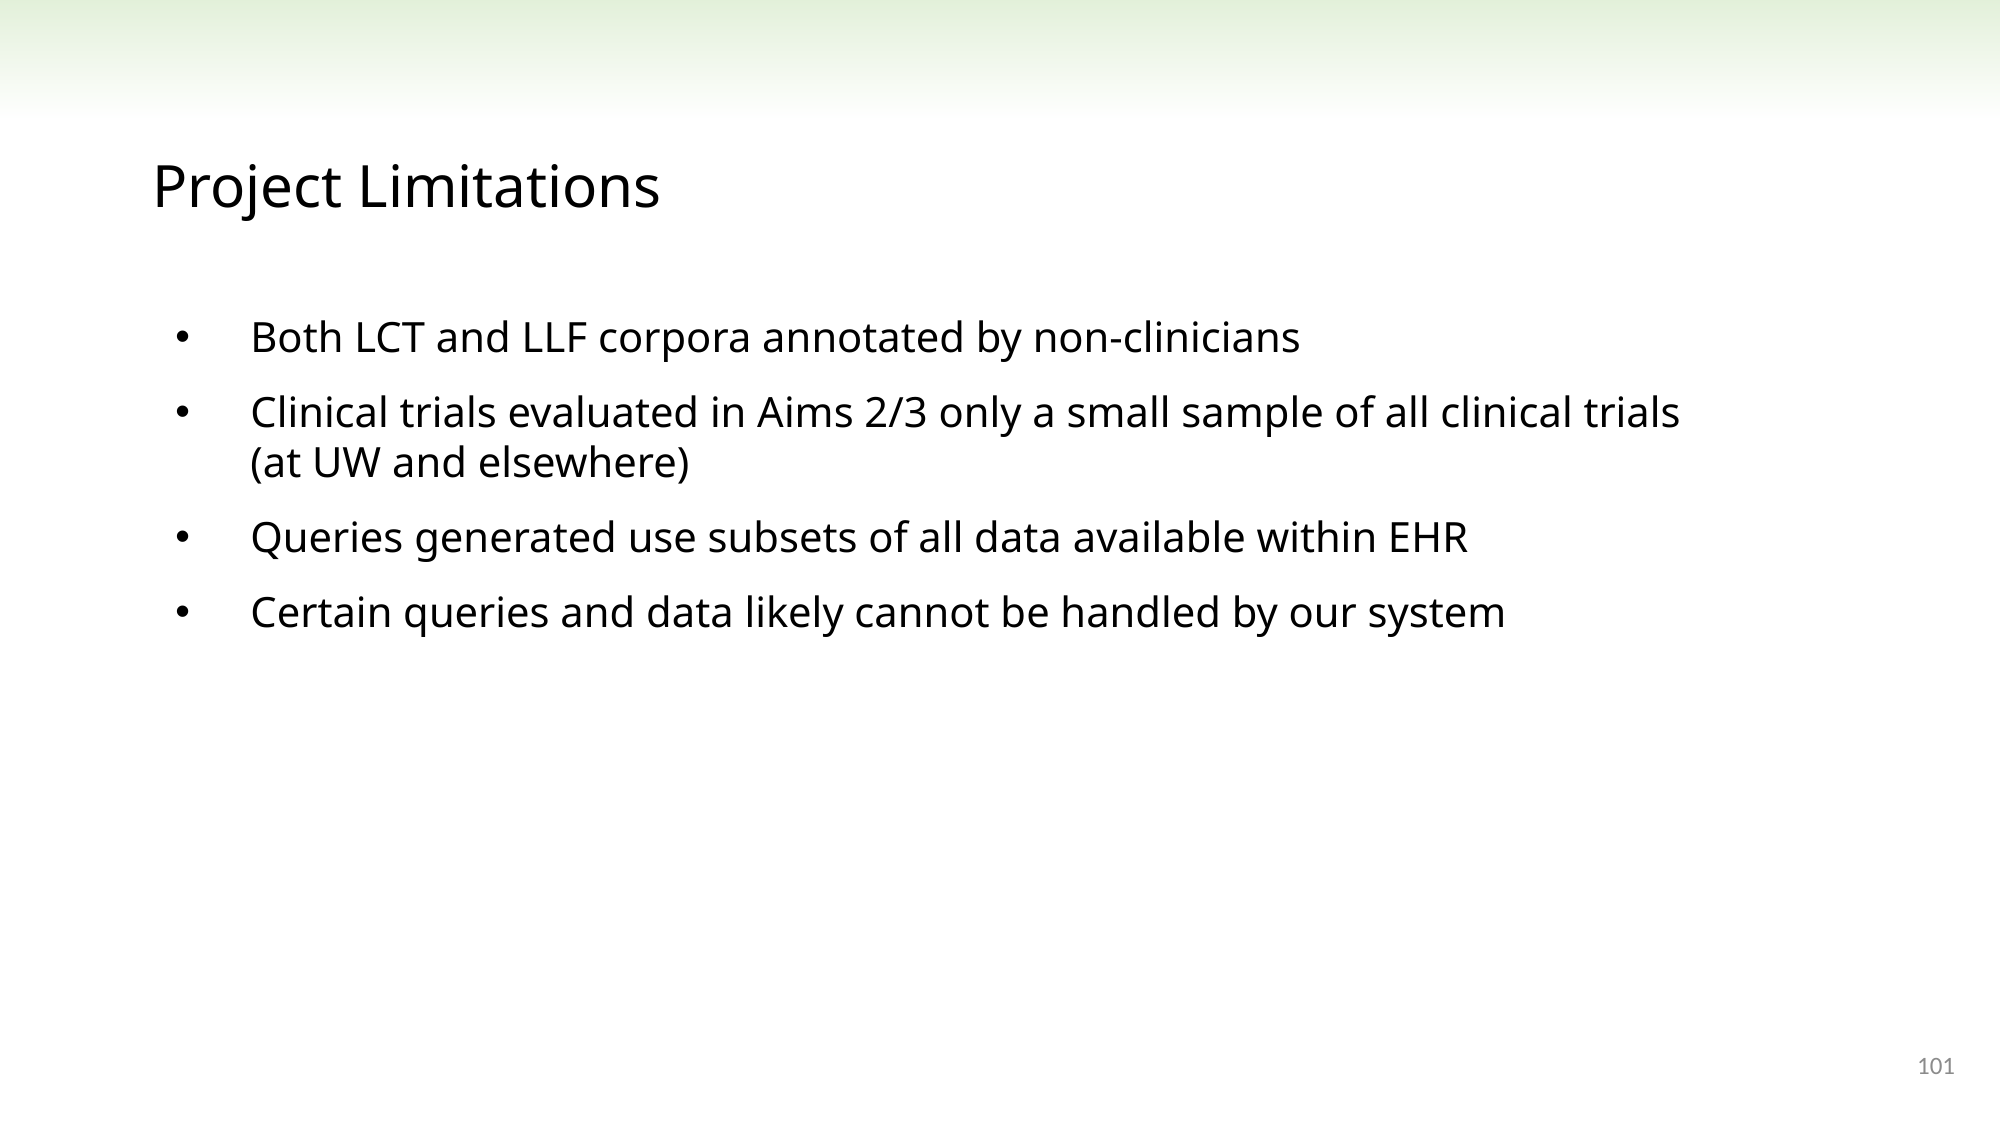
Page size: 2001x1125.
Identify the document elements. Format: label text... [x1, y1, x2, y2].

text_box Project Limitations [137, 141, 1131, 227]
text_box Both LCT and LLF corpora annotated by non-clinicians Clinical trials evaluated in Aims 2/3 only a small sample of all clinical trials (at UW and elsewhere) Queries generated use subsets of all data available within EHR Certain queries and data likely cannot be handled by our system [160, 303, 1734, 644]
slide_number 101 [1520, 1035, 1971, 1096]
